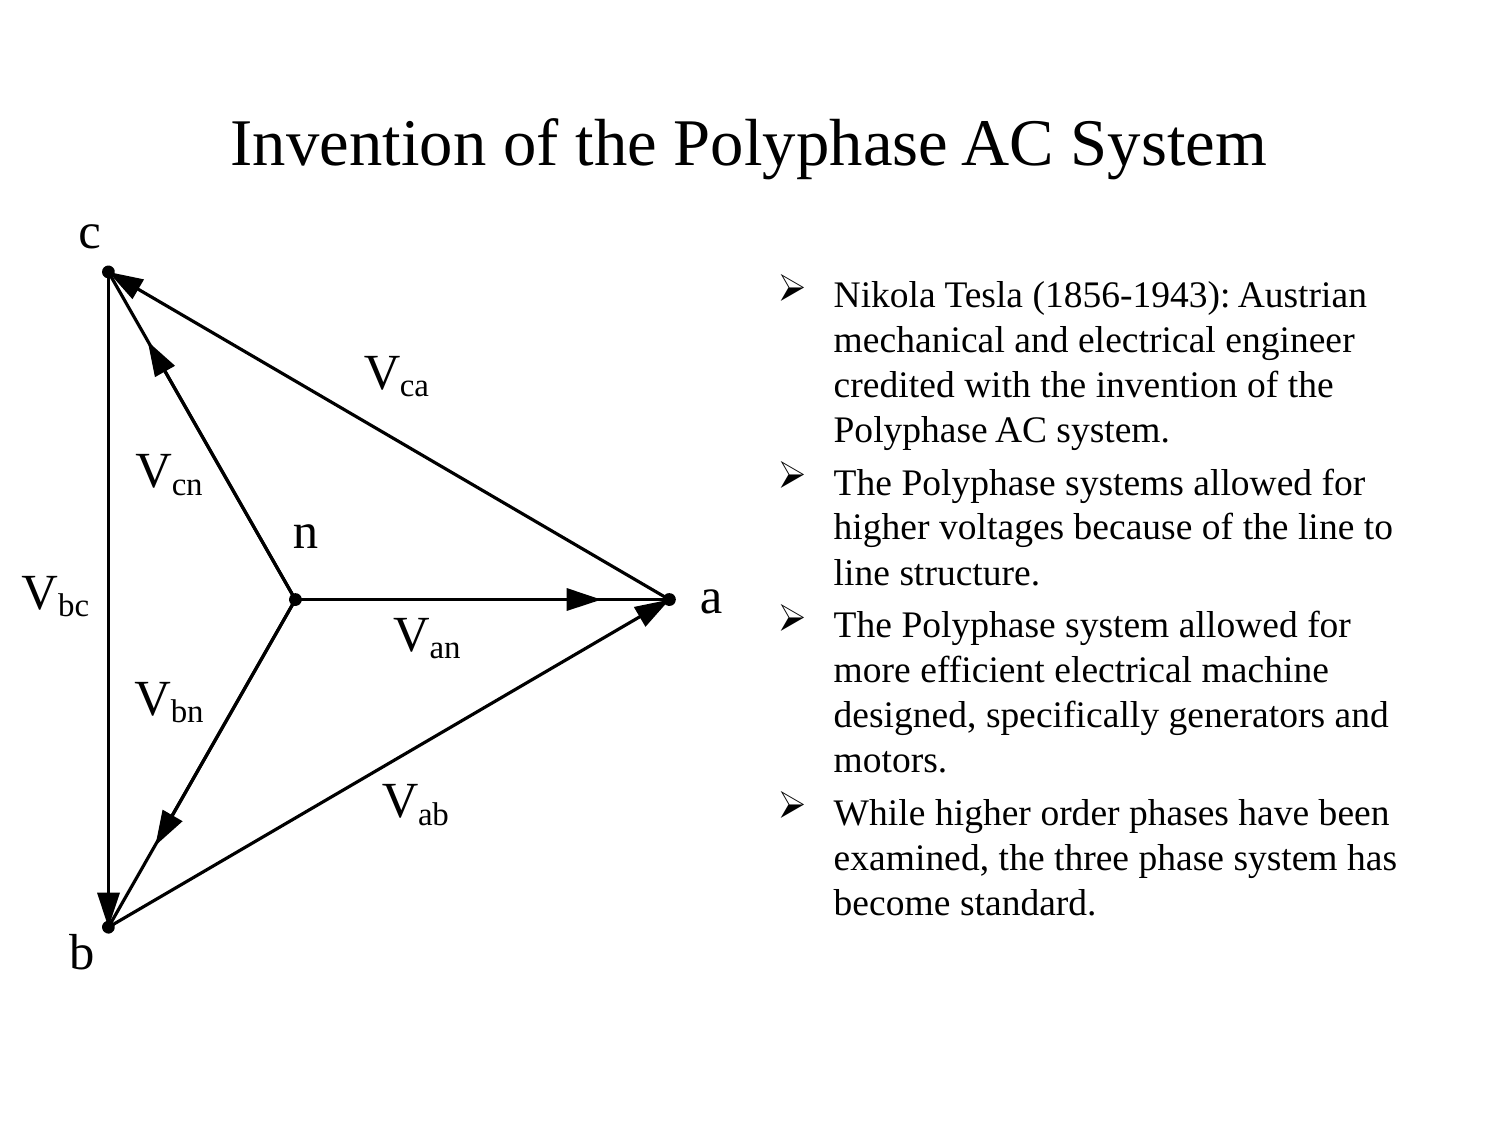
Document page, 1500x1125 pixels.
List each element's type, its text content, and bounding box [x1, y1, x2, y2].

title Invention of the Polyphase AC System [75, 45, 1425, 233]
picture [18, 192, 726, 988]
list Nikola Tesla (1856-1943): Austrian mechanical and electrical engineer credited with the invention of the Polyphase AC system. The Polyphase systems allowed for higher voltages because of the line to line structure. The Polyphase system allowed for more efficient electrical machine designed, specifically generators and motors. While higher order phases have been examined, the three phase system has become standard. [762, 262, 1425, 1005]
